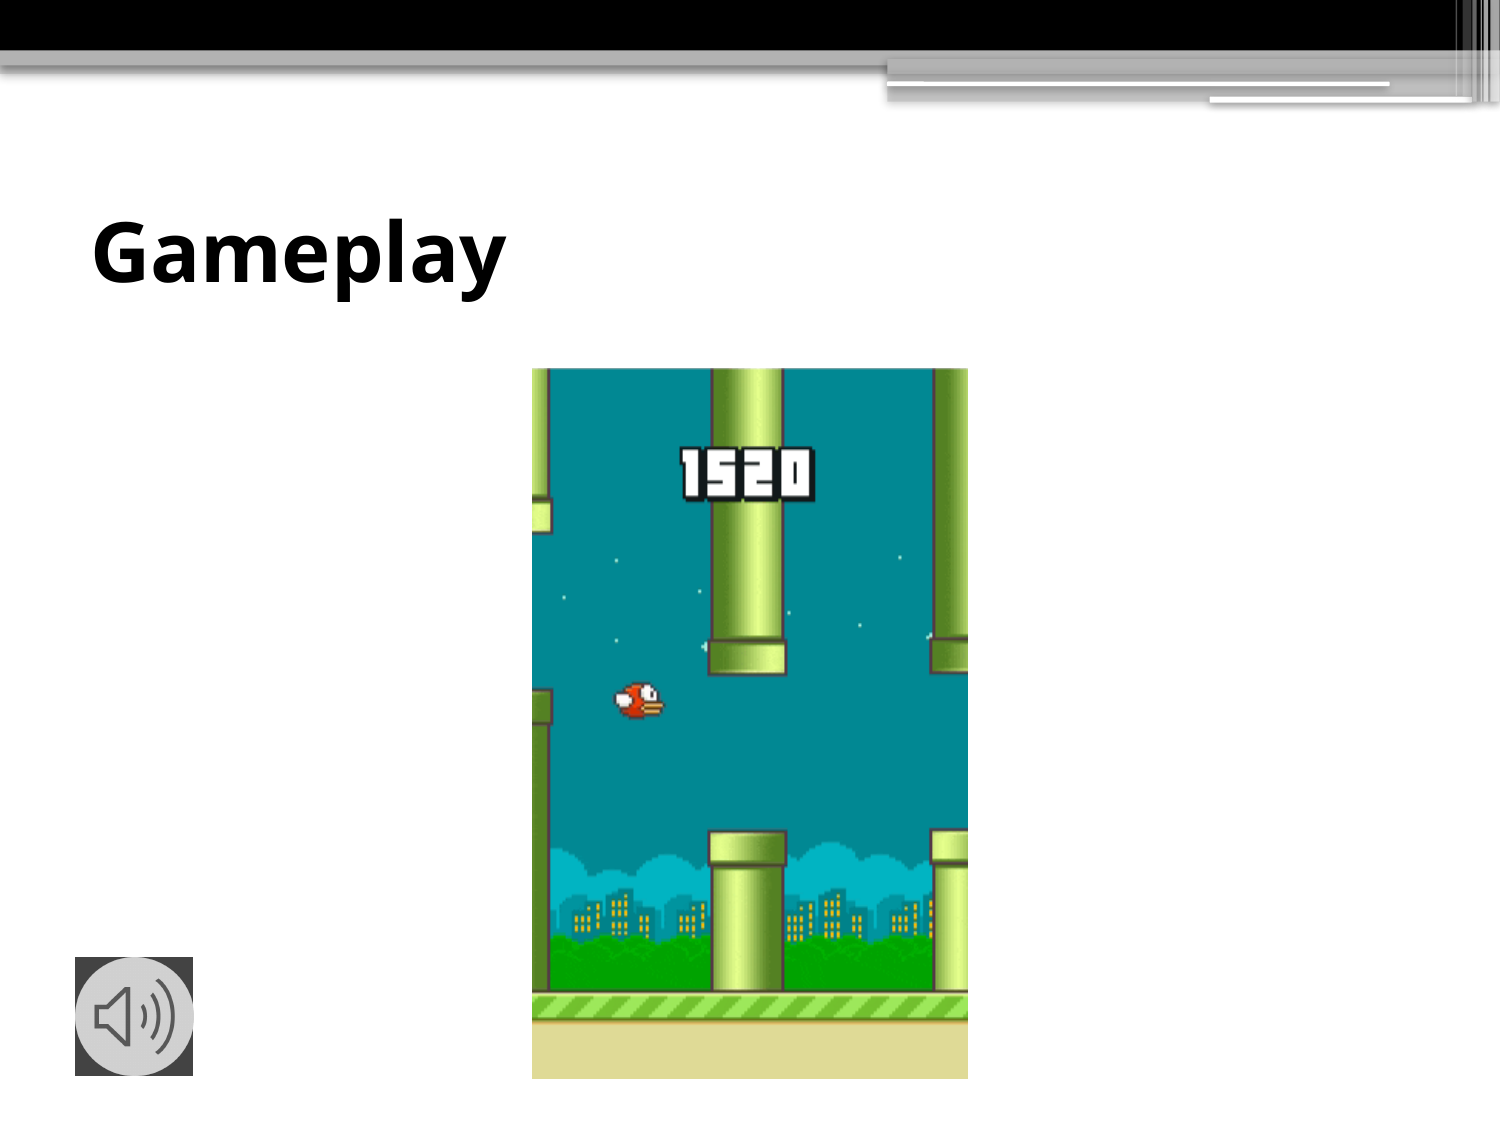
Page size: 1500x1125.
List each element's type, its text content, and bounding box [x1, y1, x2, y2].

title Gameplay [75, 161, 1425, 337]
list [532, 368, 968, 1079]
picture [73, 956, 195, 1077]
